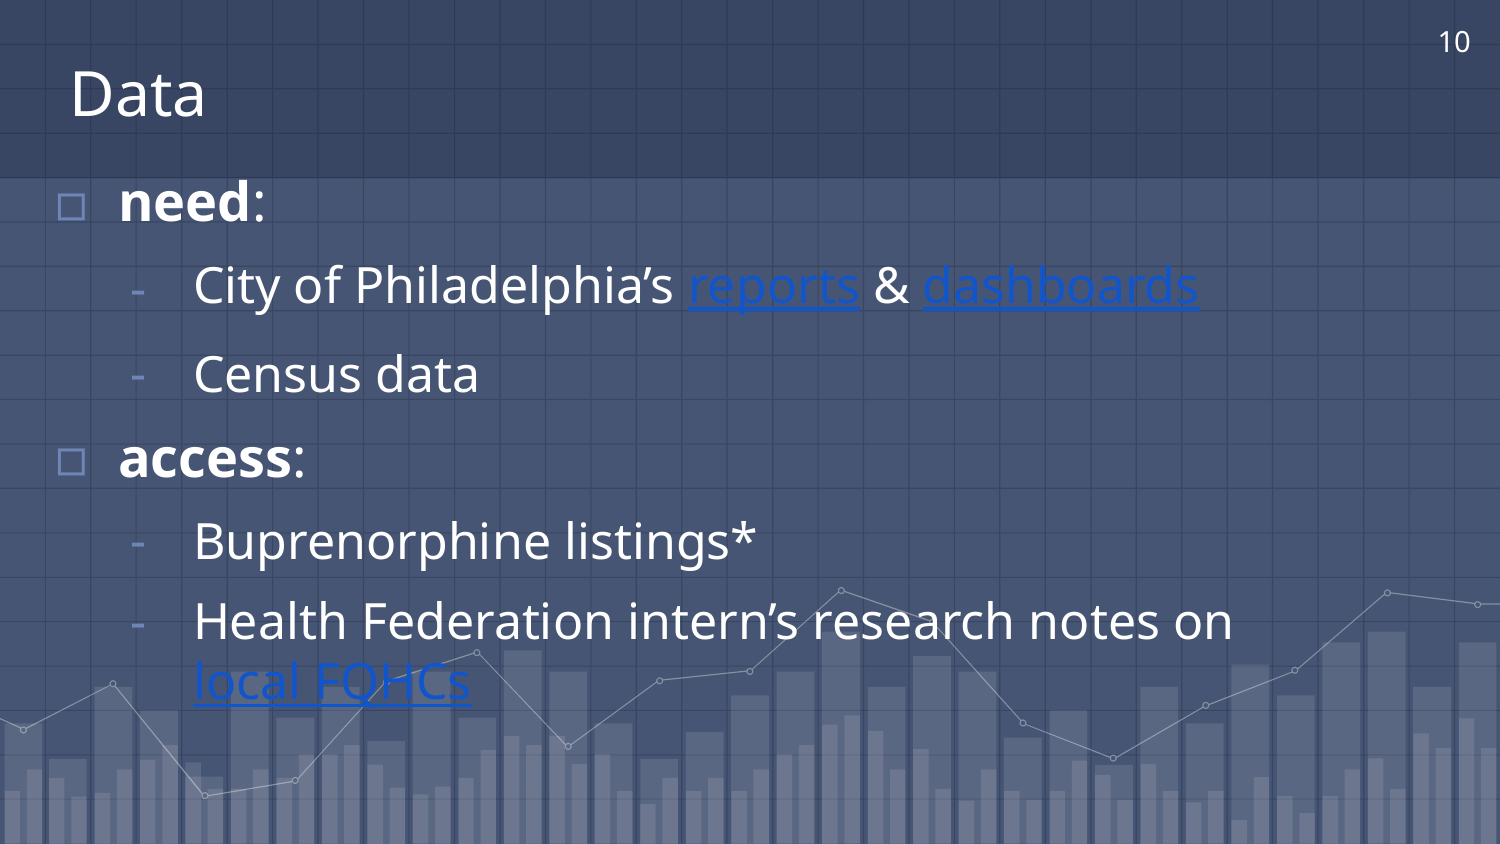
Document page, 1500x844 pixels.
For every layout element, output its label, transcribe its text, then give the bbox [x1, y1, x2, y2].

list need: City of Philadelphia’s reports & dashboards Census data access: Buprenorphine listings* Health Federation intern’s research notes on local FQHCs [28, 152, 1439, 716]
title Data [54, 3, 1353, 144]
slide_number 10 [1408, 0, 1500, 88]
